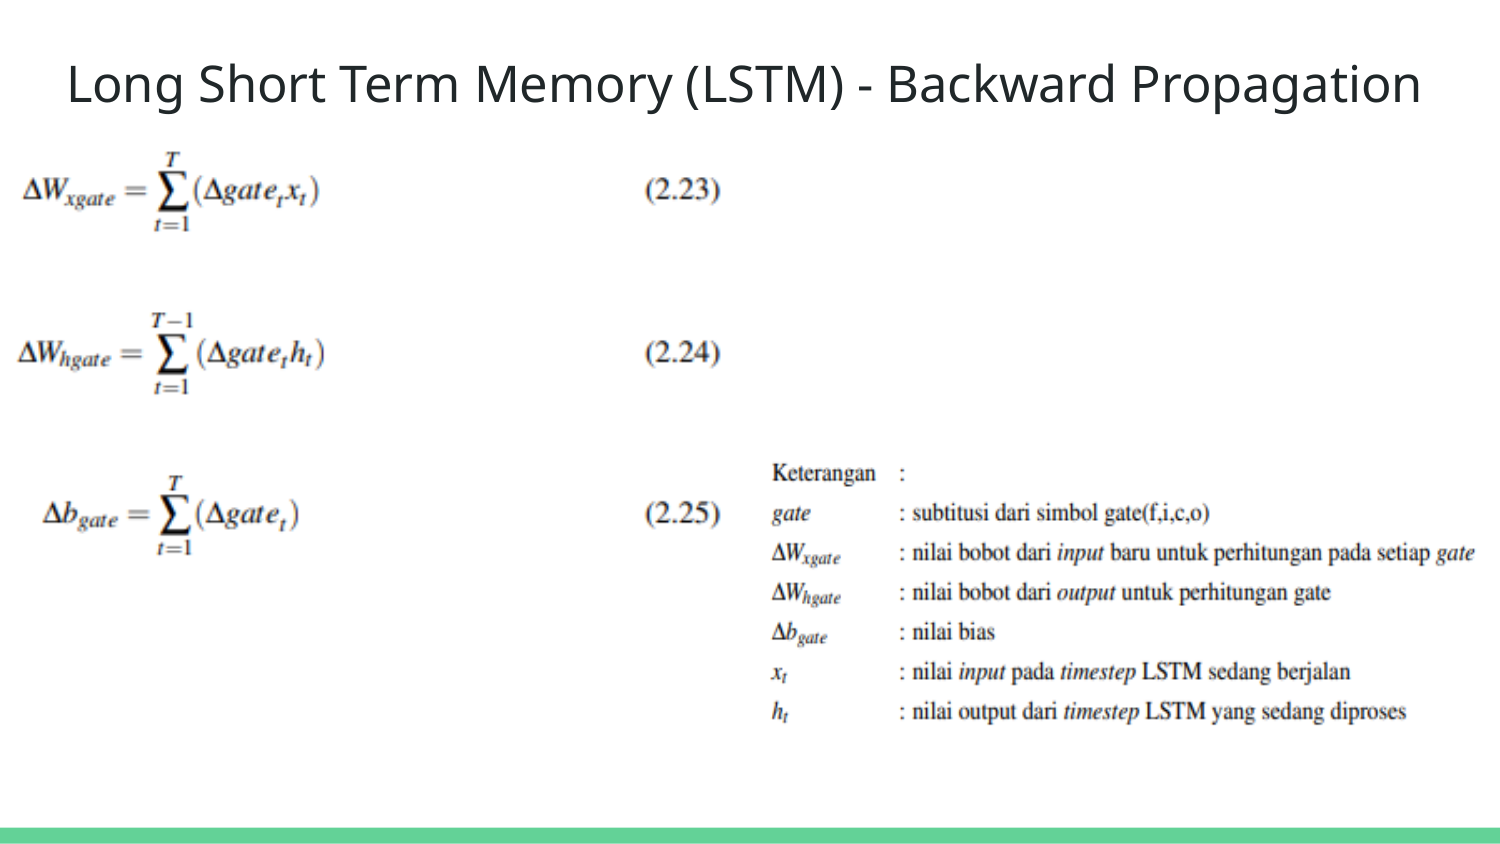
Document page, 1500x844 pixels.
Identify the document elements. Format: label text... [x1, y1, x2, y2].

picture [760, 432, 1488, 780]
picture [0, 130, 728, 579]
title Long Short Term Memory (LSTM) - Backward Propagation [51, 37, 1449, 132]
